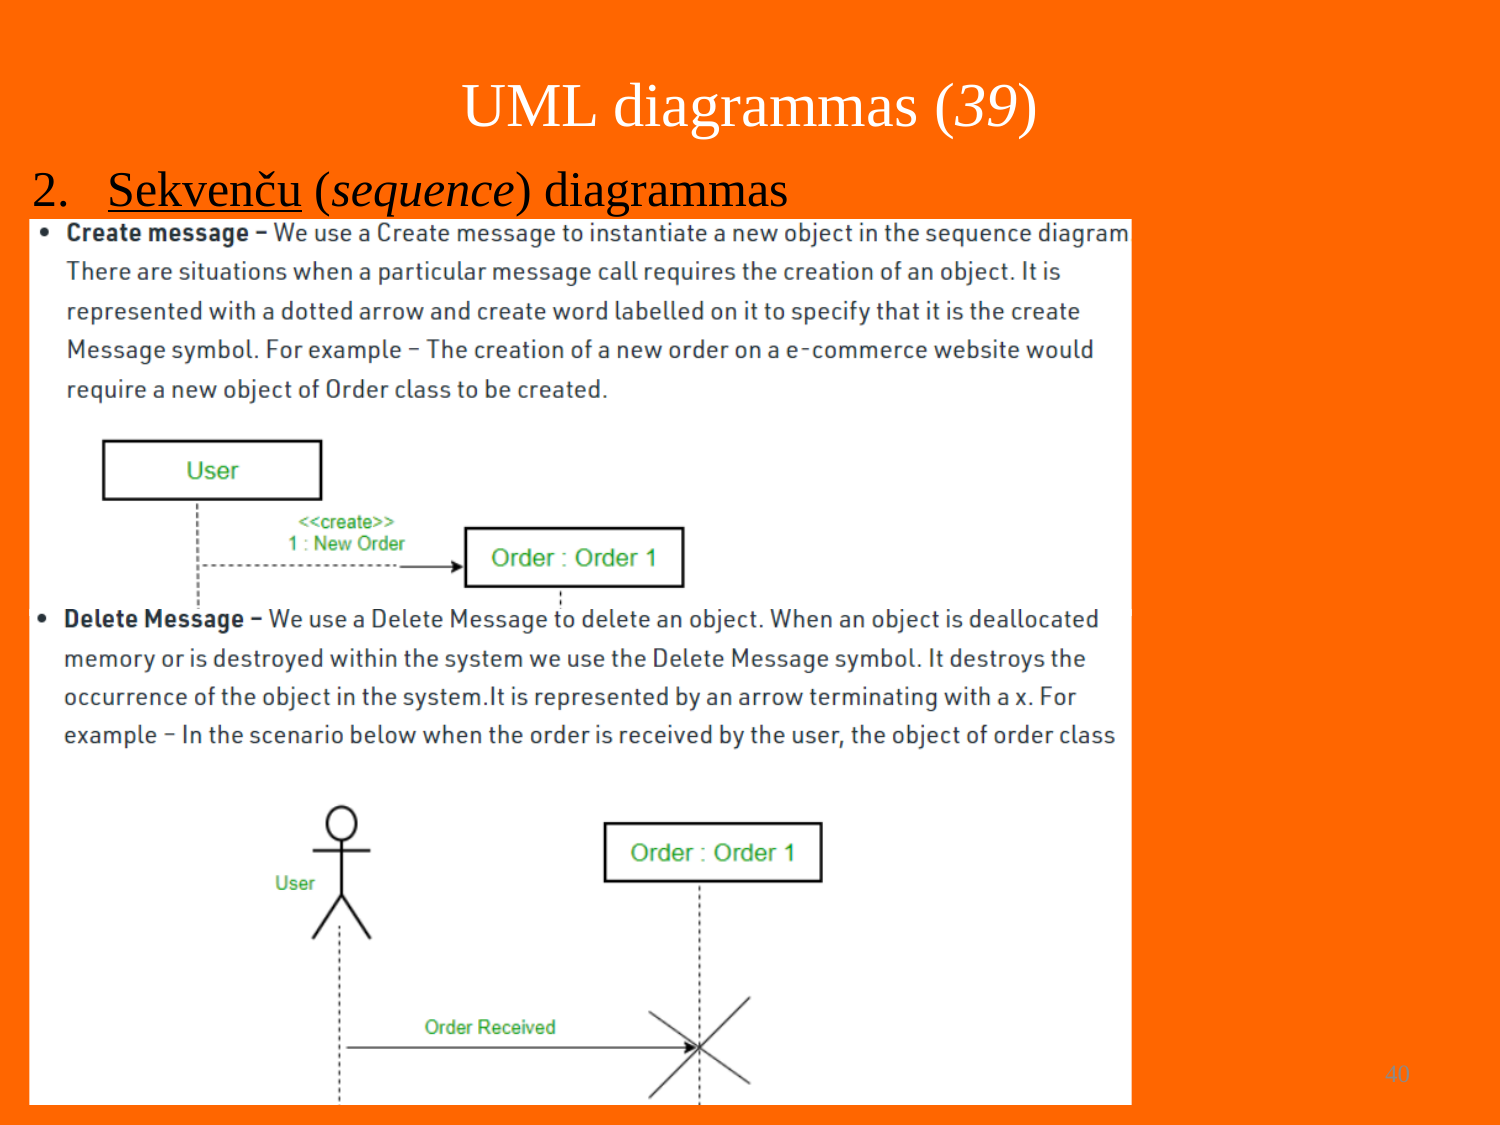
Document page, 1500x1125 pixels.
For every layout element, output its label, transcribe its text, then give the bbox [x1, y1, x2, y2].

picture [29, 219, 1132, 1105]
list Sekvenču (sequence) diagrammas [17, 149, 1483, 1106]
title UML diagrammas (39) [75, 7, 1425, 149]
slide_number 40 [1136, 1042, 1425, 1103]
